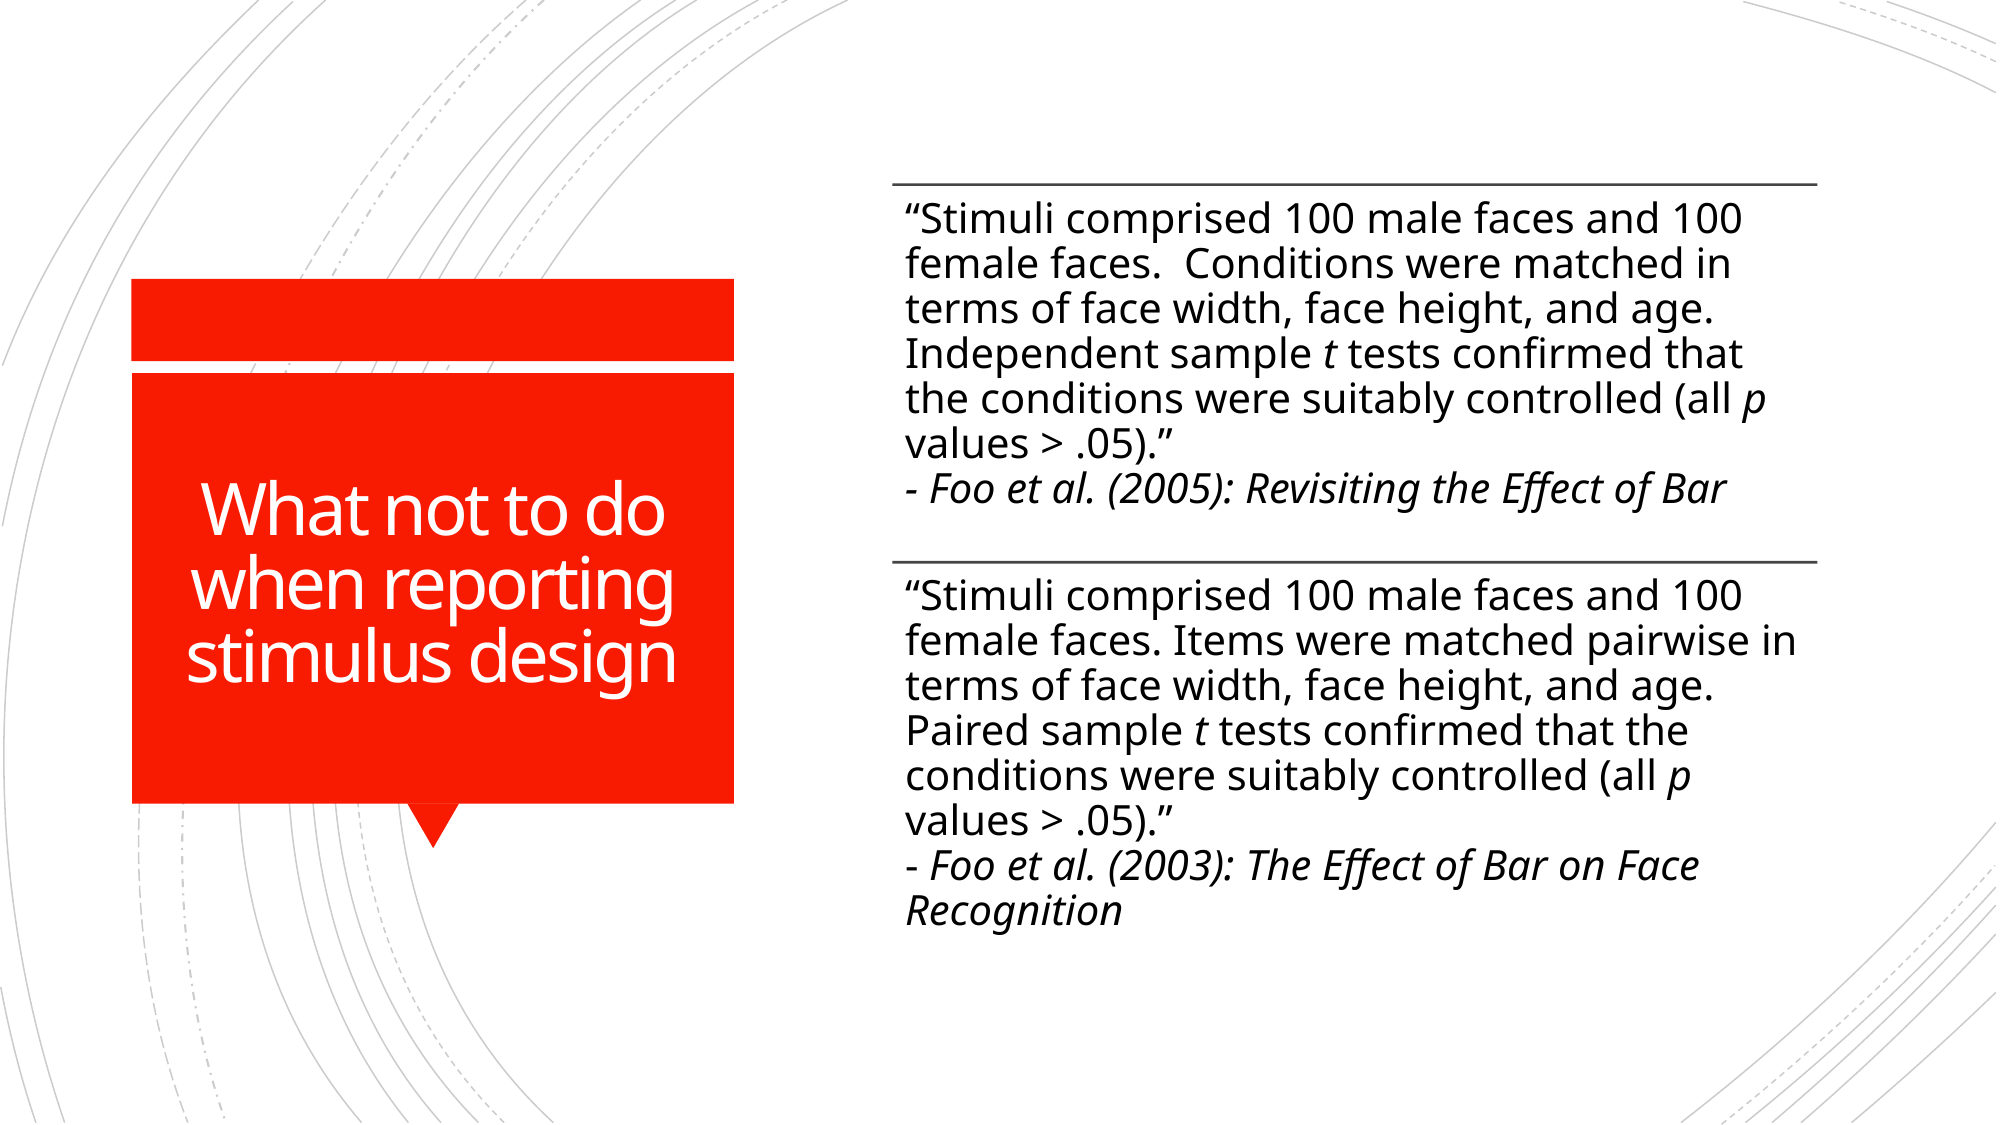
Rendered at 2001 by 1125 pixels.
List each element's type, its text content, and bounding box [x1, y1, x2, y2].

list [892, 184, 1818, 940]
title What not to do when reporting stimulus design [145, 385, 720, 789]
